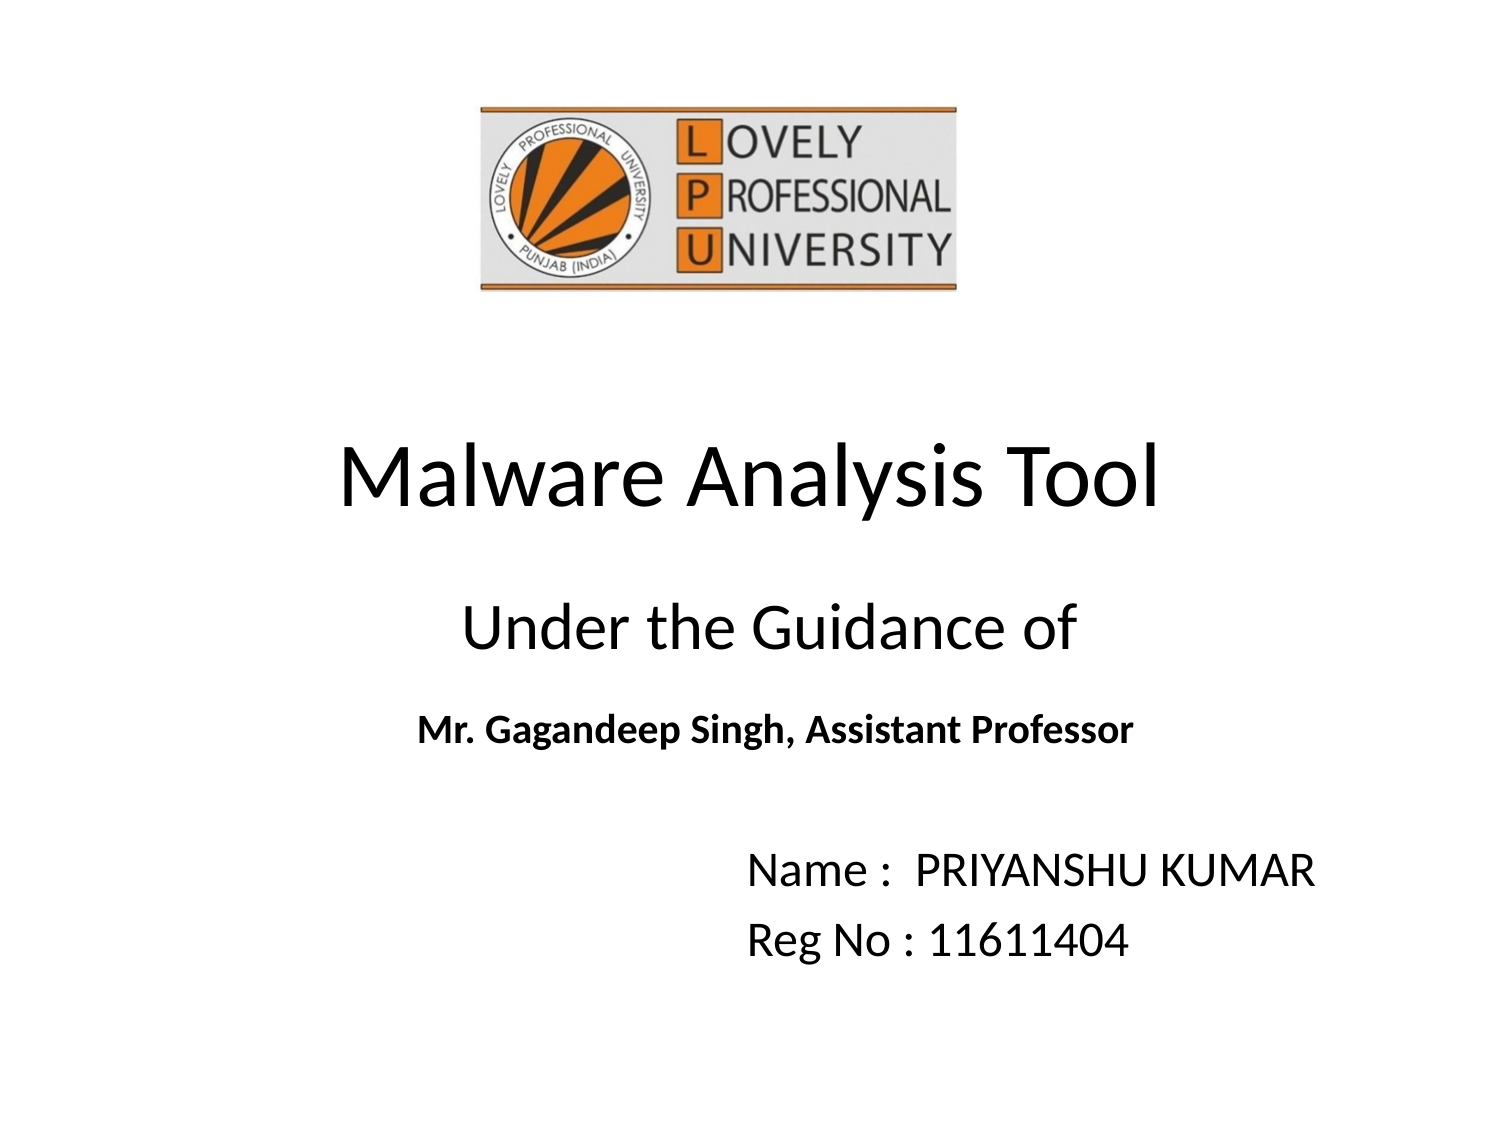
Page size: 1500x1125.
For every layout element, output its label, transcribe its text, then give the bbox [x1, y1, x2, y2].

picture [475, 105, 960, 292]
text_box Malware Analysis Tool [112, 349, 1388, 591]
text_box Under the Guidance of Mr. Gagandeep Singh, Assistant Professor Name : PRIYANSHU KUMAR Reg No : 11611404 [237, 575, 1388, 1022]
